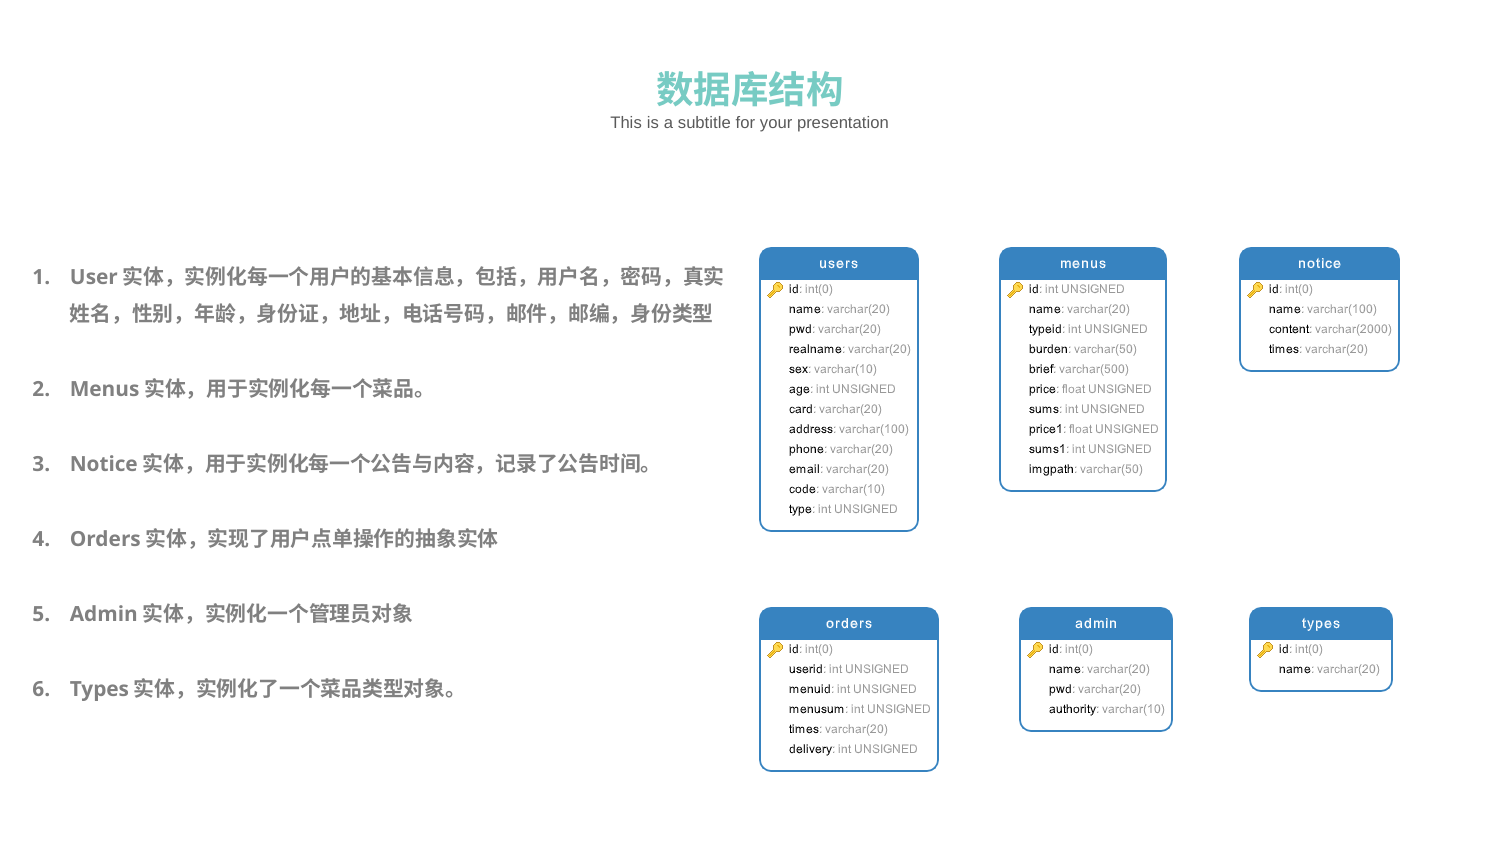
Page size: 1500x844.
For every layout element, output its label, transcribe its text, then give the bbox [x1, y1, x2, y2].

text_box User实体，实例化每一个用户的基本信息，包括，用户名，密码，真实姓名，性别，年龄，身份证，地址，电话号码，邮件，邮编，身份类型 Menus实体，用于实例化每一个菜品。 Notice实体，用于实例化每一个公告与内容，记录了公告时间。 Orders实体，实现了用户点单操作的抽象实体 Admin实体，实例化一个管理员对象 Types实体，实例化了一个菜品类型对象。 [32, 250, 732, 701]
picture [737, 234, 1468, 785]
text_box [567, 58, 933, 133]
